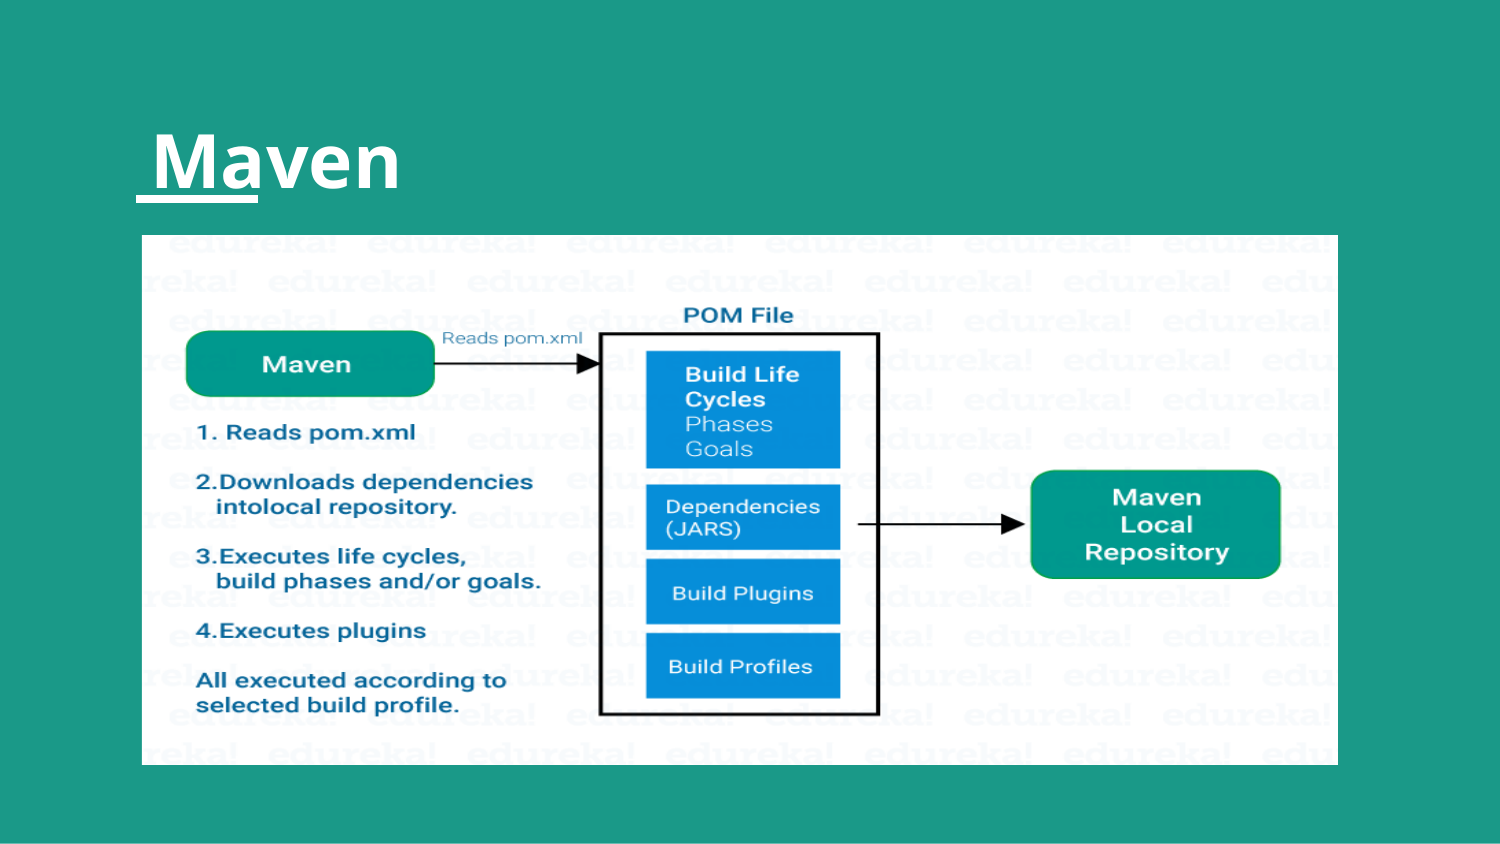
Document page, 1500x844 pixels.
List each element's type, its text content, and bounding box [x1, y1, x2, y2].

text_box [141, 235, 1338, 765]
title Maven [147, 111, 423, 235]
